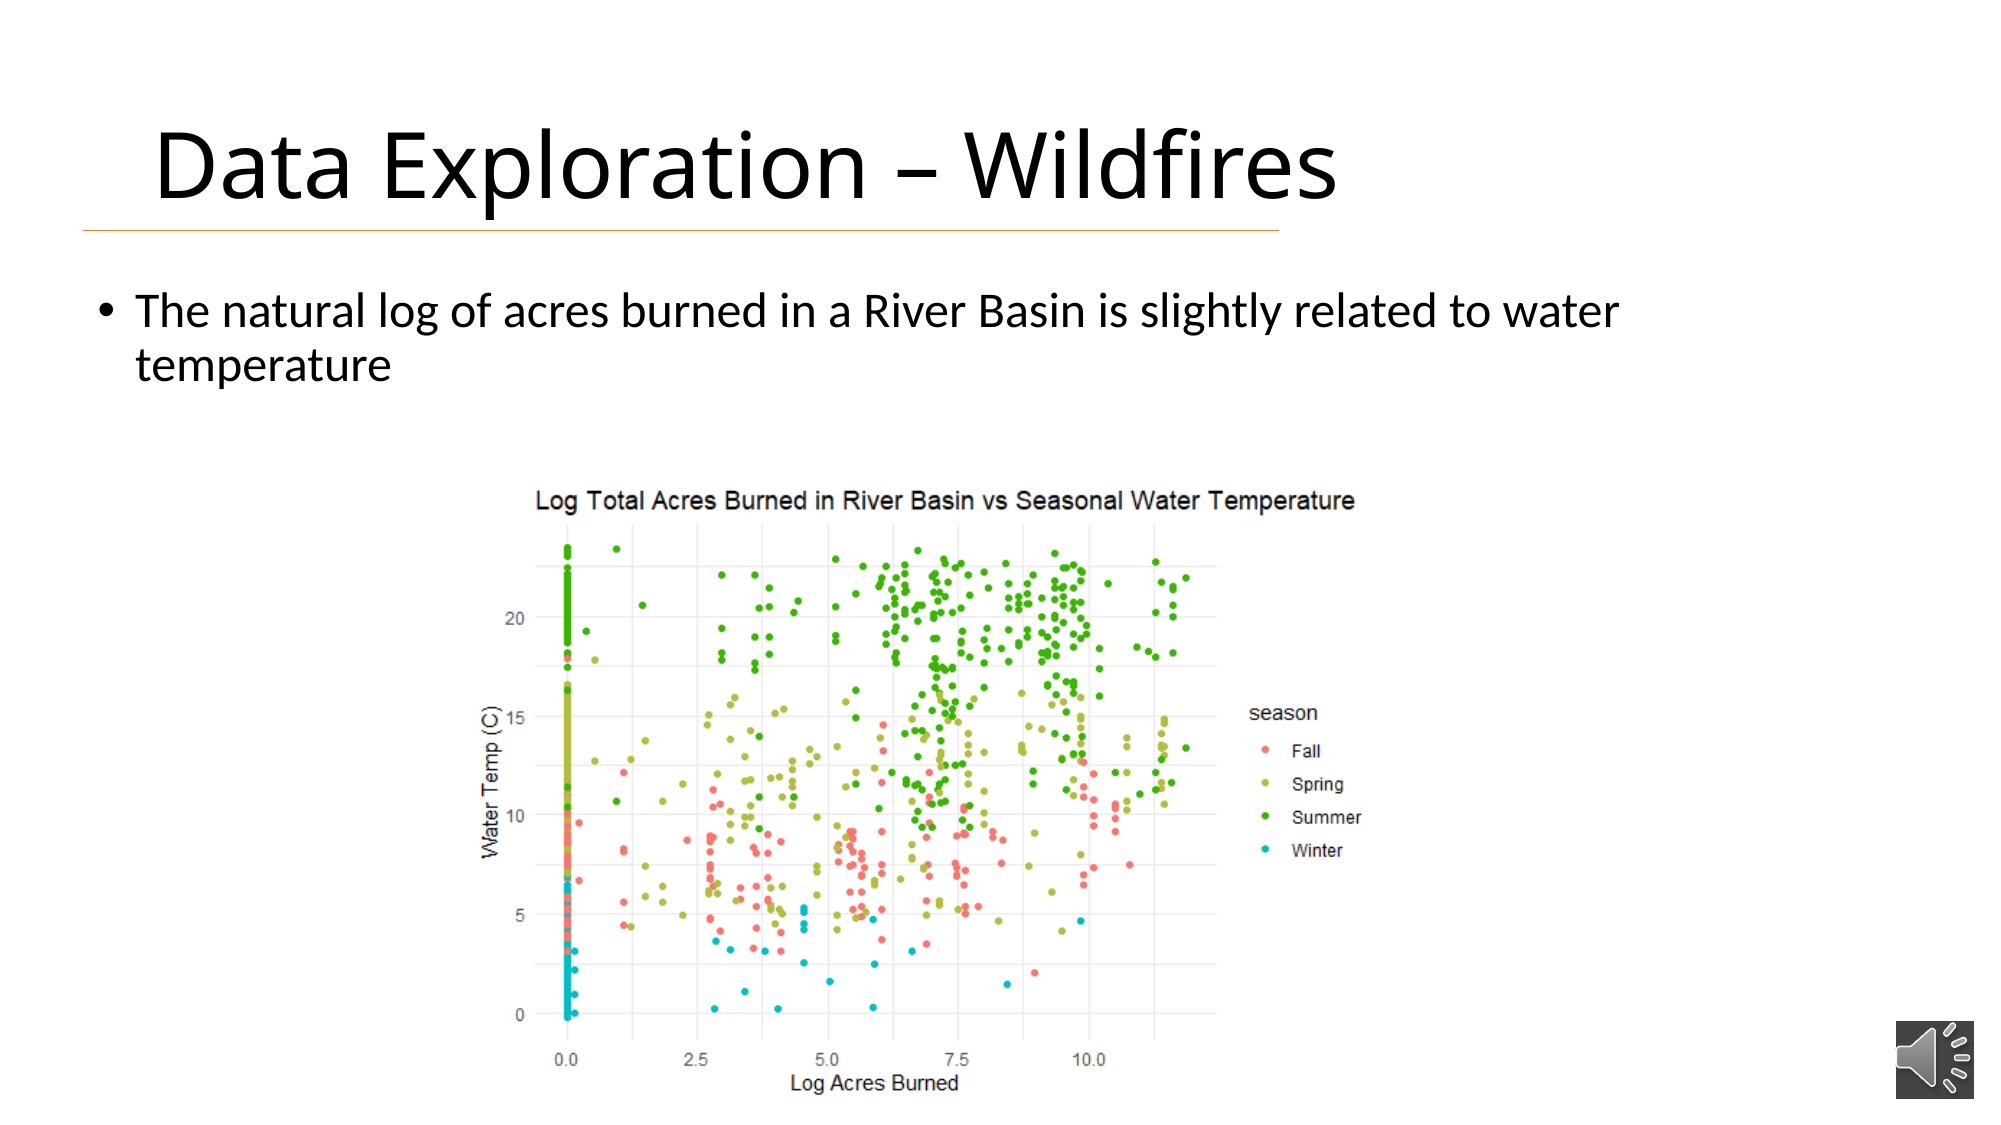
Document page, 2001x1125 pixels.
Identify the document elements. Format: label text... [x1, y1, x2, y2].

picture [1894, 1019, 1975, 1100]
list The natural log of acres burned in a River Basin is slightly related to water temperature [82, 277, 1768, 992]
picture [469, 478, 1383, 1105]
title Data Exploration – Wildfires [137, 59, 1863, 278]
